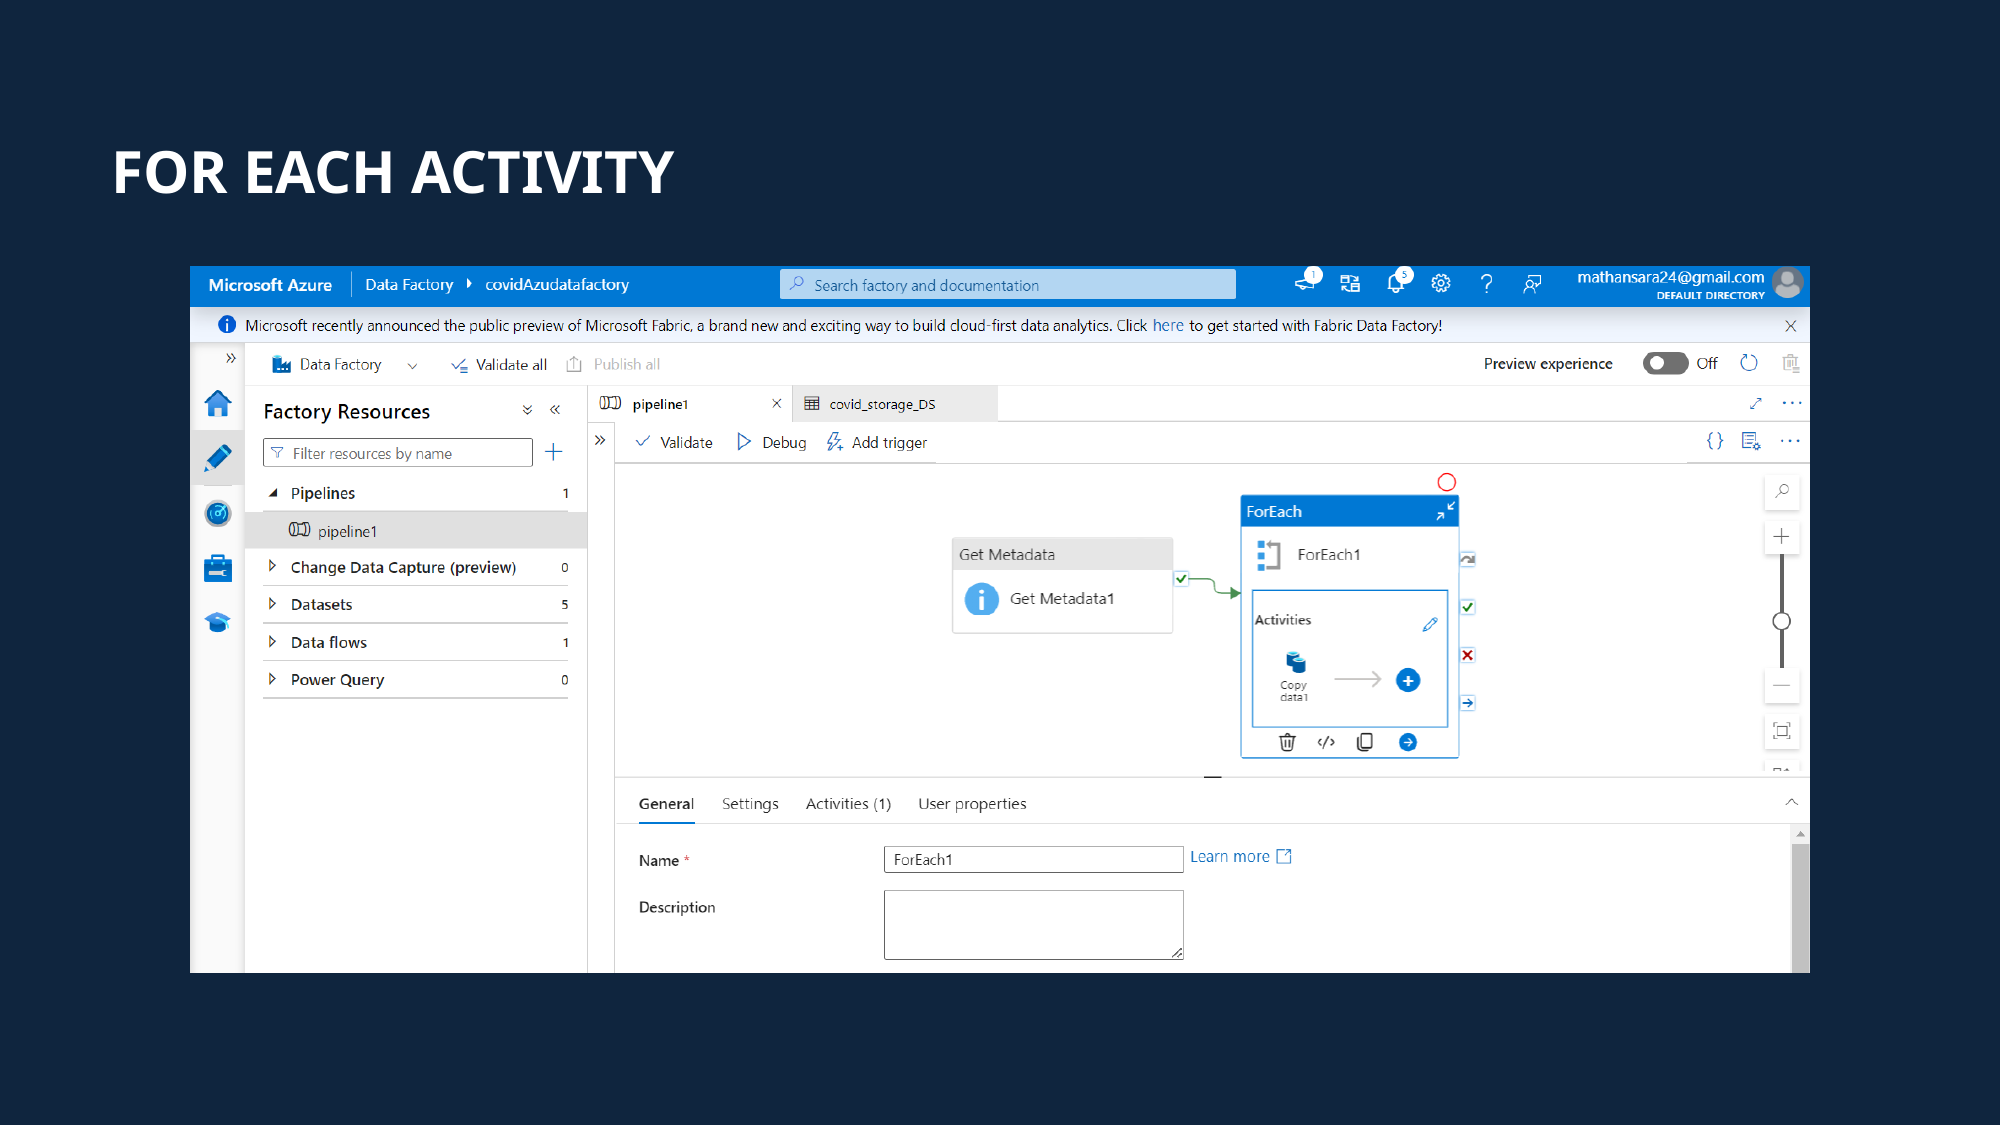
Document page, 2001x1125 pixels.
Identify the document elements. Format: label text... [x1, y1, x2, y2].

picture [190, 266, 1810, 973]
title FOR EACH ACTIVITY [96, 83, 1822, 267]
